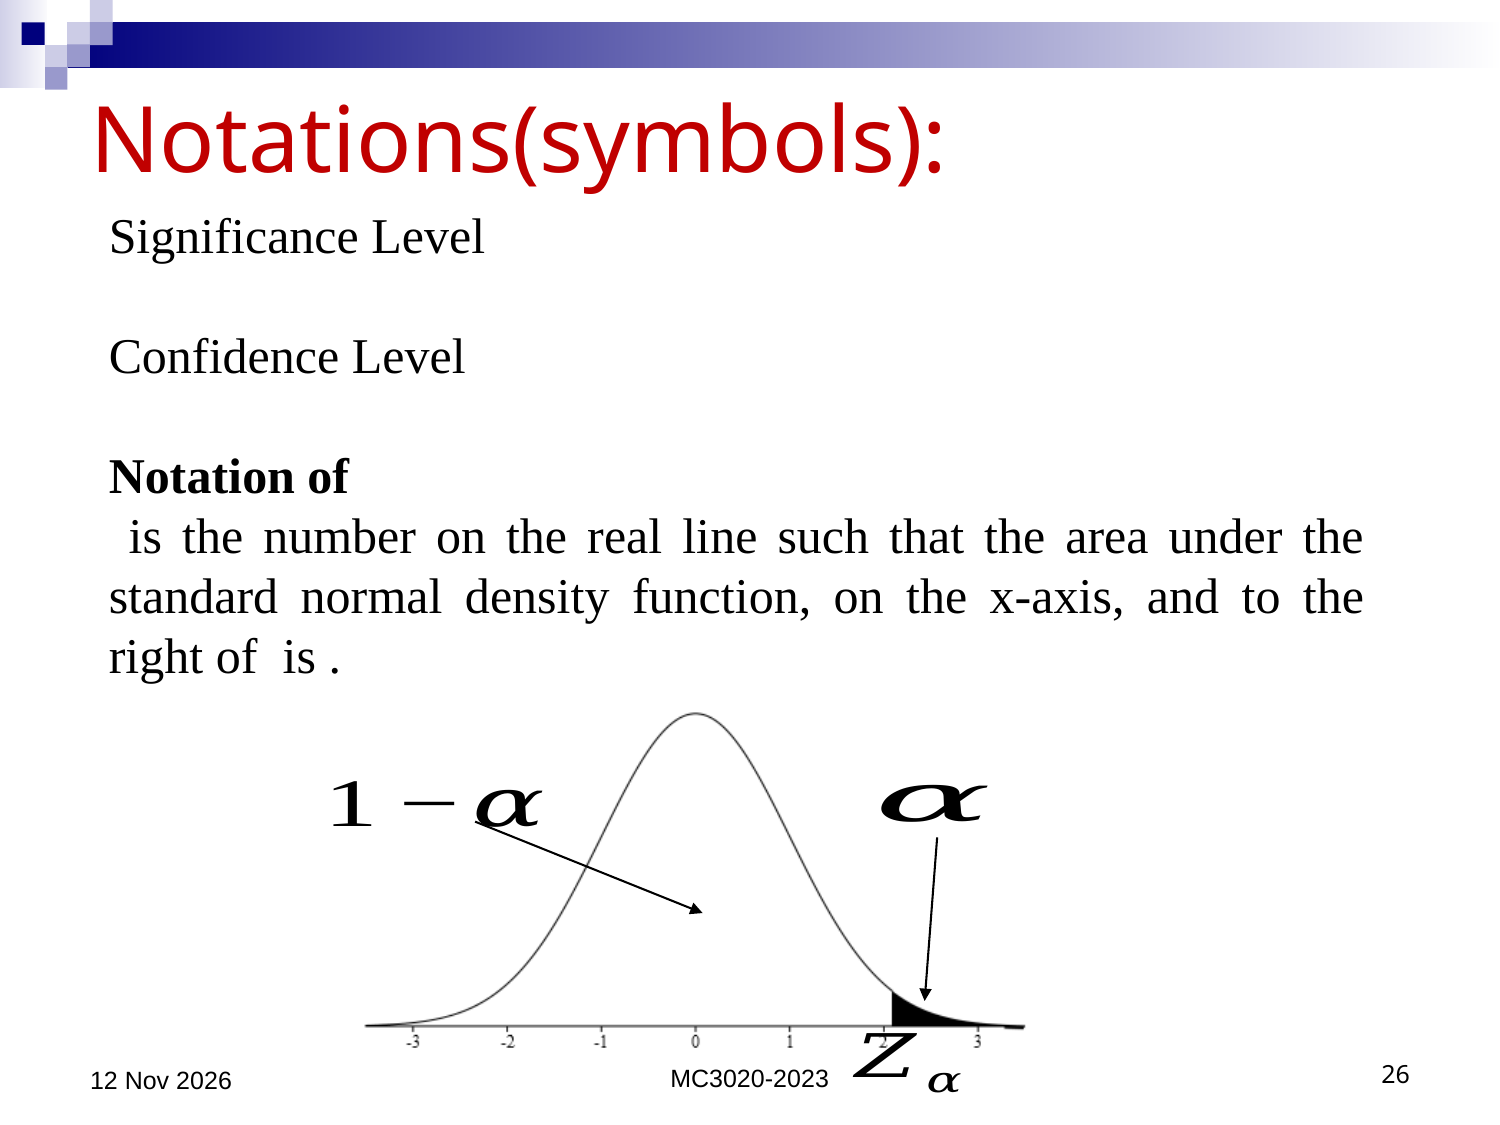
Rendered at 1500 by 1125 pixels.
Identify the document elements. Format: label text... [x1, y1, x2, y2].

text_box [324, 674, 1044, 1100]
slide_number 26 [1074, 1025, 1425, 1100]
slide_number 26-May-23 [75, 1024, 425, 1103]
title Notations(symbols): [75, 75, 1425, 197]
